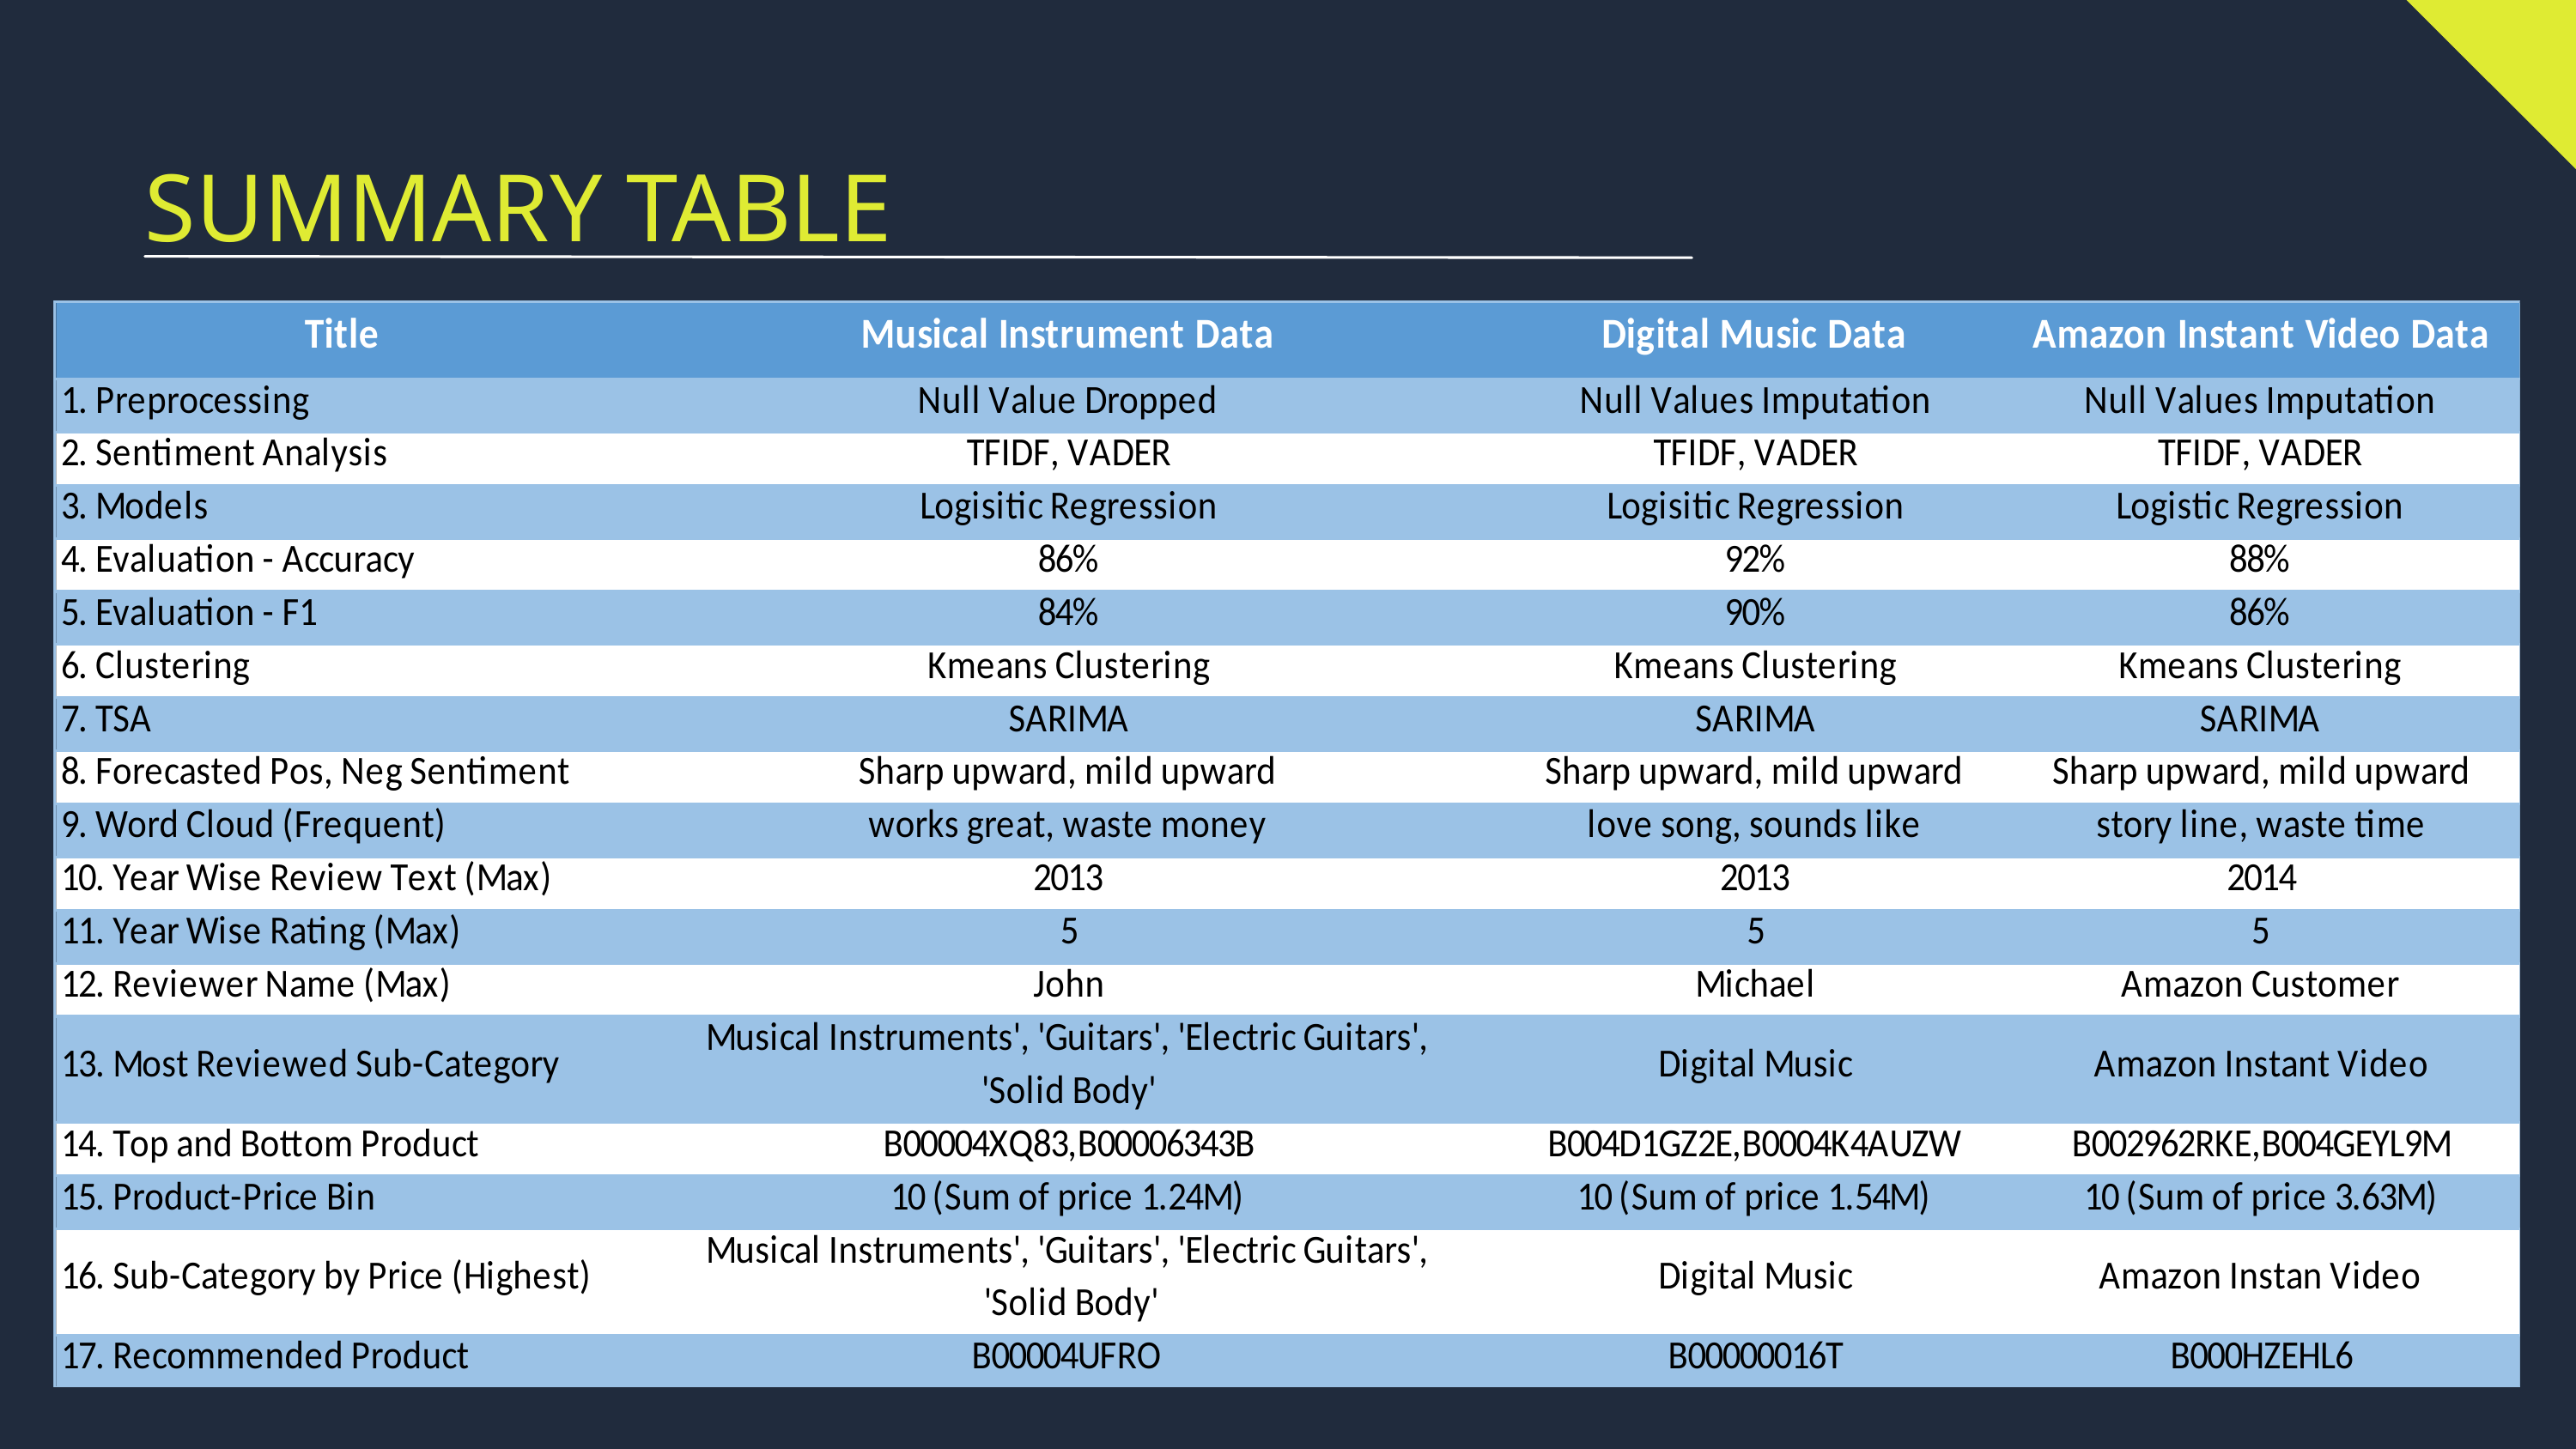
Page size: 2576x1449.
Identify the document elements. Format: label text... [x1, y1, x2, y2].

text_box SUMMARY TABLE [144, 130, 2504, 261]
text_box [2406, 0, 2576, 171]
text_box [53, 300, 2523, 1390]
